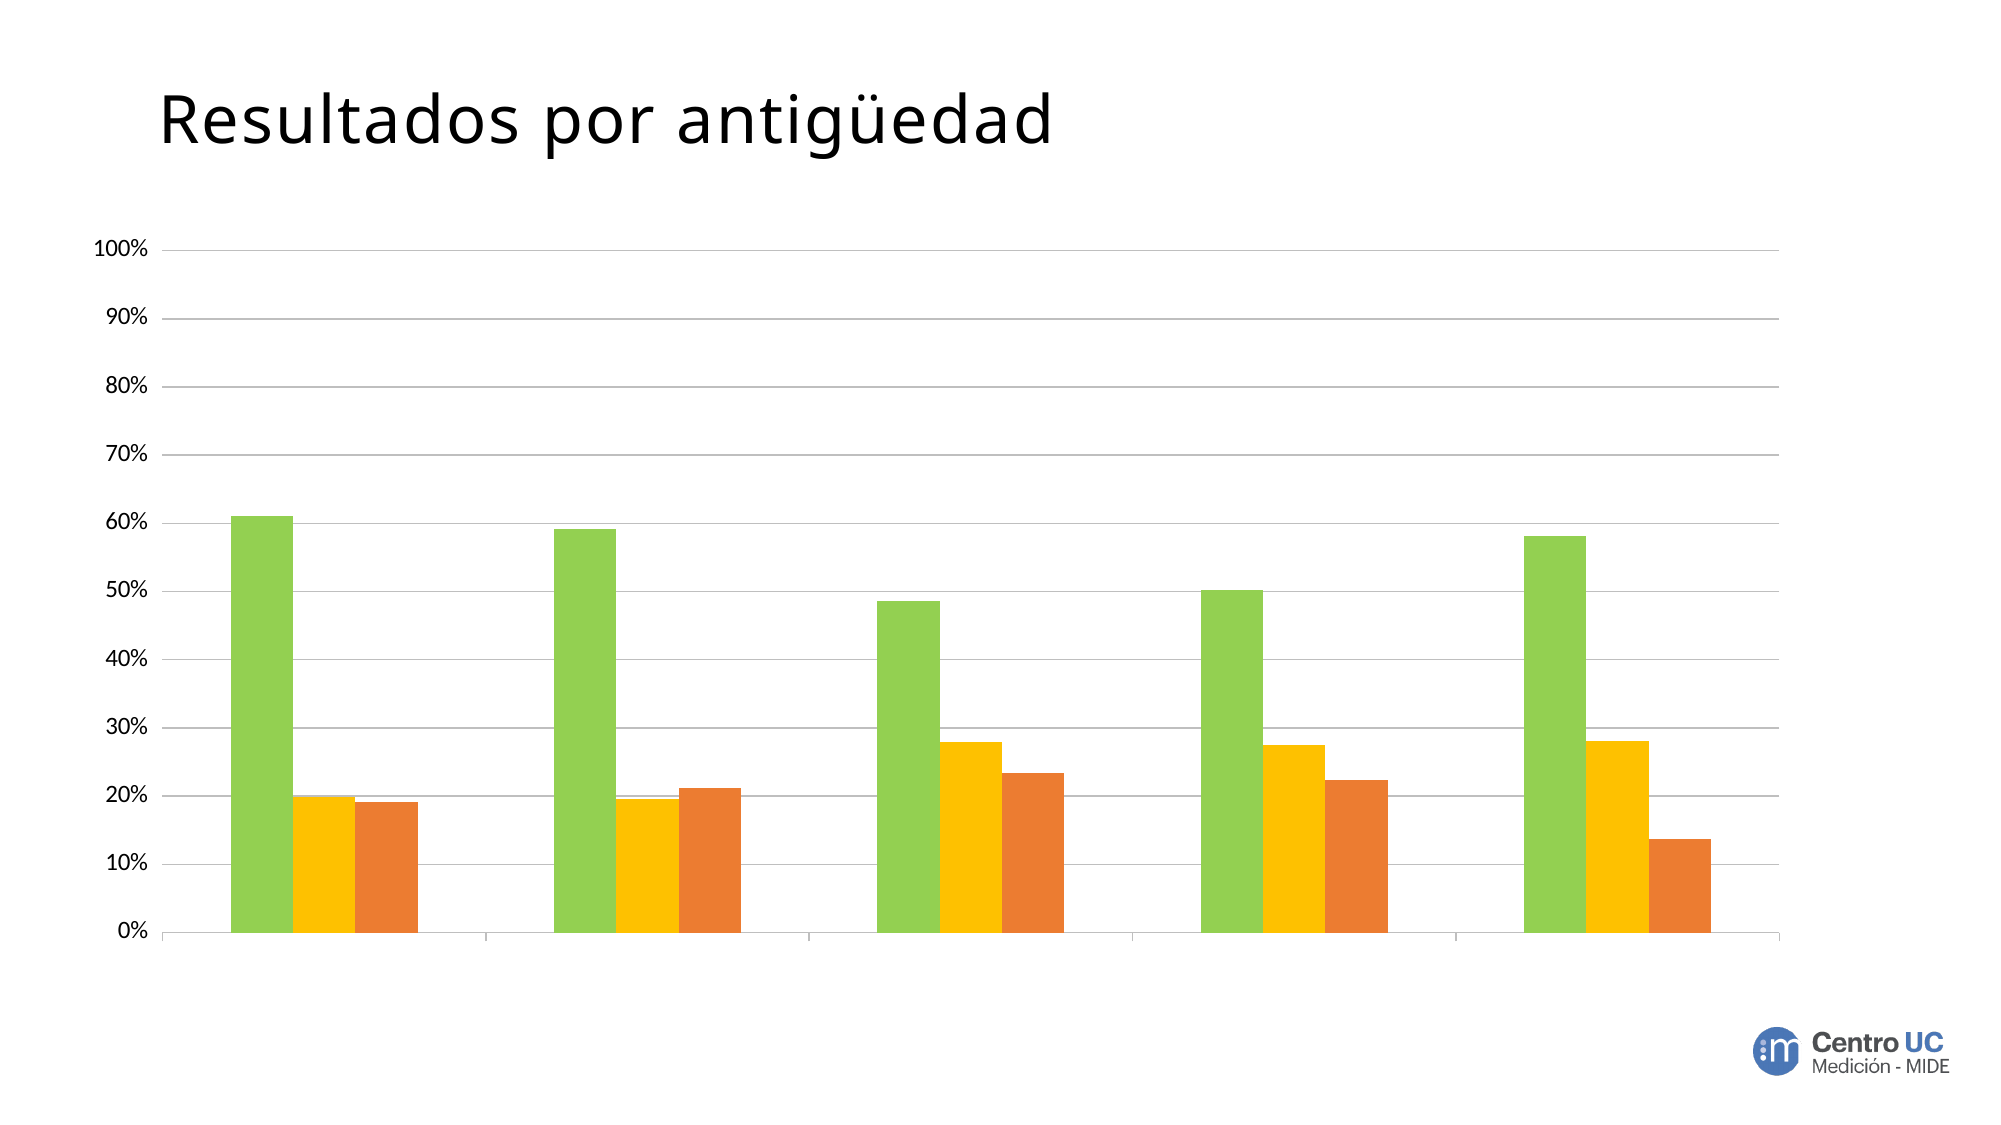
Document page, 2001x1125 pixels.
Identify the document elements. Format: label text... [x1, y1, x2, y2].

picture [1753, 1025, 1951, 1077]
chart [57, 222, 1815, 988]
title Resultados por antigüedad [158, 42, 1897, 202]
